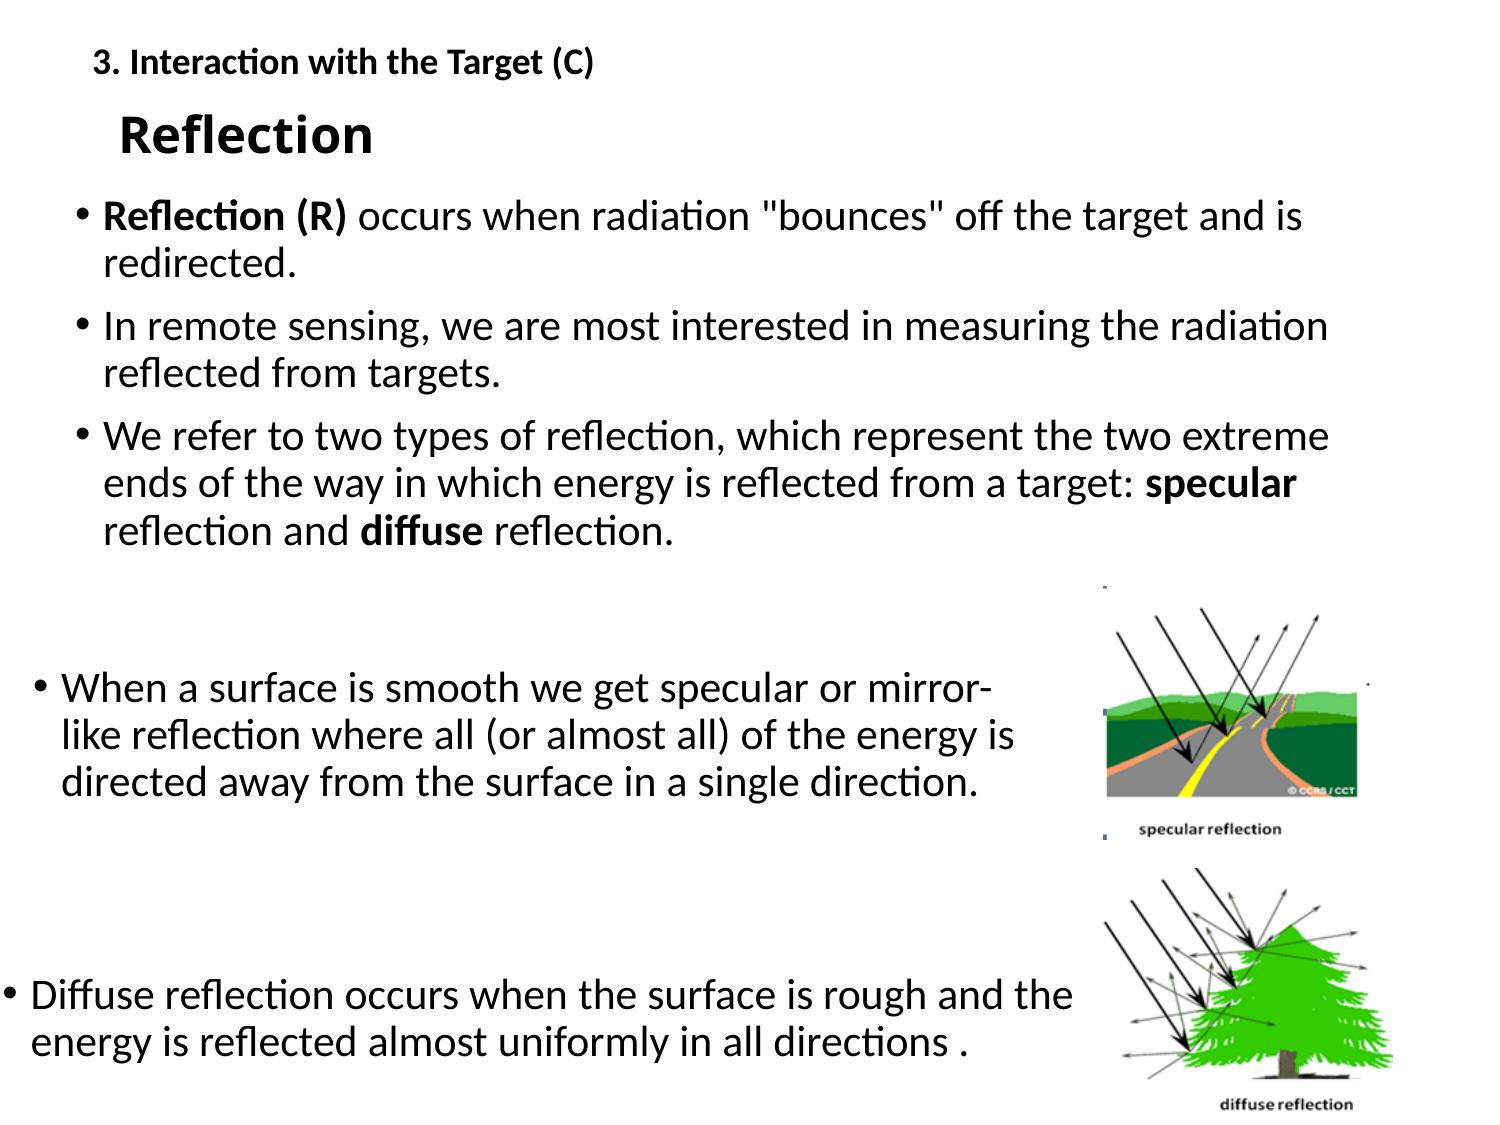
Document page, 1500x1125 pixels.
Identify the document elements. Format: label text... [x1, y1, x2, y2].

title Reflection [103, 102, 1397, 173]
text_box When a surface is smooth we get specular or mirror-like reflection where all (or almost all) of the energy is directed away from the surface in a single direction. [18, 657, 1060, 860]
text_box 3. Interaction with the Target (C) [77, 29, 619, 90]
picture [1090, 868, 1393, 1122]
picture [1103, 586, 1380, 840]
list Reflection (R) occurs when radiation "bounces" off the target and is redirected. In remote sensing, we are most interested in measuring the radiation reflected from targets. We refer to two types of reflection, which represent the two extreme ends of the way in which energy is reflected from a target: specular reflection and diffuse reflection. [60, 185, 1352, 702]
text_box Diffuse reflection occurs when the surface is rough and the energy is reflected almost uniformly in all directions . [0, 963, 1090, 1102]
